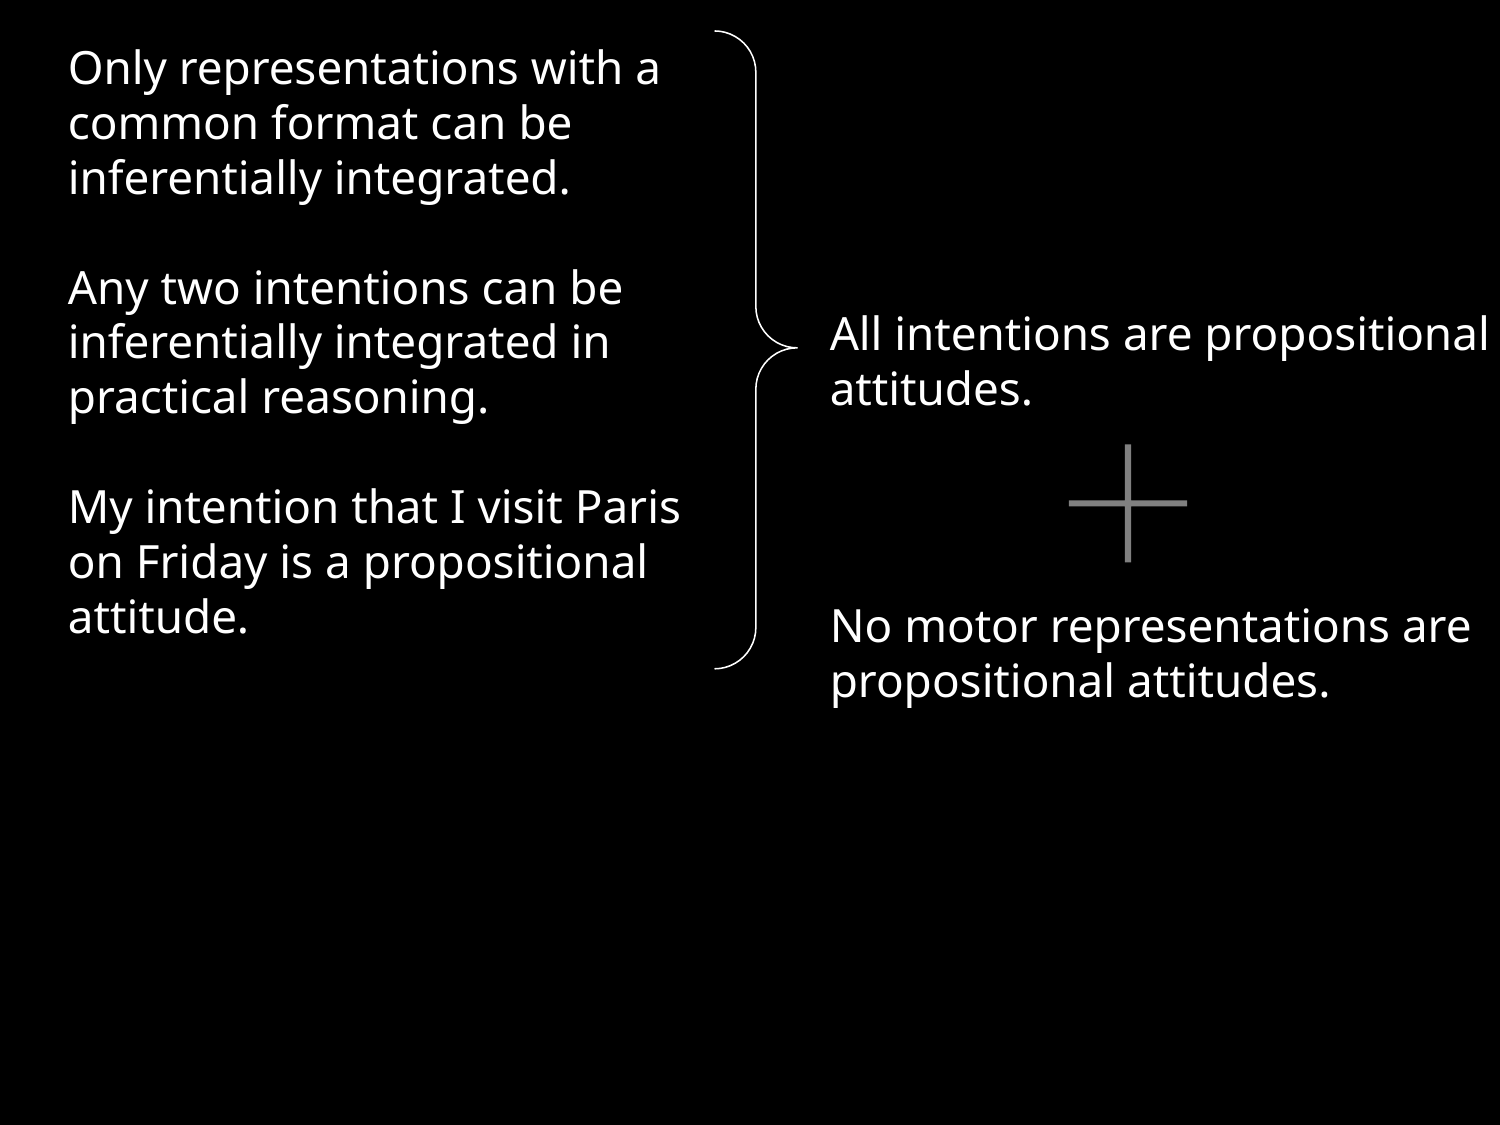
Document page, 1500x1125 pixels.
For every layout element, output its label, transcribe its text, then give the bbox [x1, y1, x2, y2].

text_box [1068, 444, 1188, 563]
text_box All intentions are propositional attitudes. [815, 242, 1500, 423]
text_box [714, 30, 798, 669]
text_box Only representations with a common format can be inferentially integrated. Any two intentions can be inferentially integrated in practical reasoning. My intention that I visit Paris on Friday is a propositional attitude. [53, 30, 714, 651]
text_box No motor representations are propositional attitudes. [815, 589, 1489, 715]
